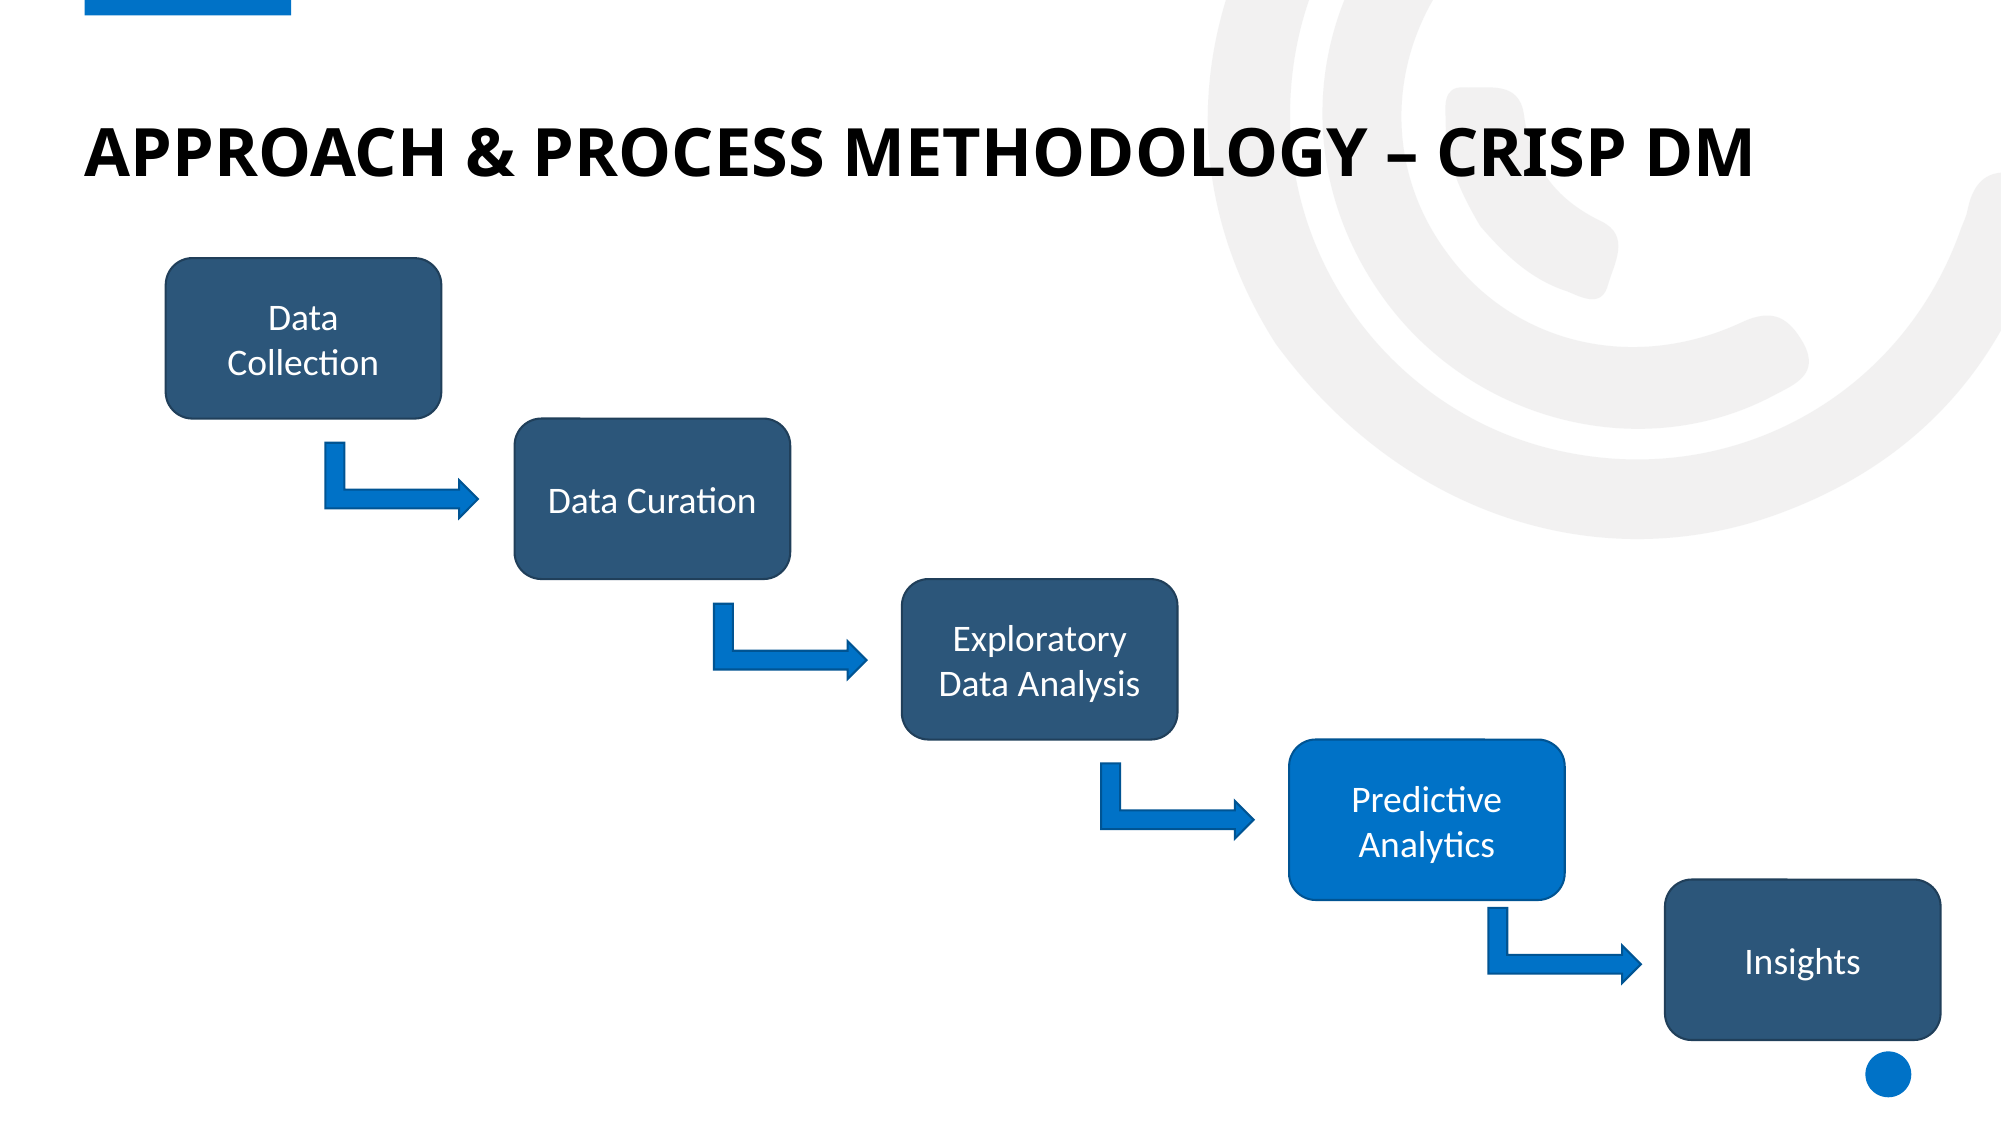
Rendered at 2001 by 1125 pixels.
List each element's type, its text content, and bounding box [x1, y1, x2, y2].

text_box Exploratory Data Analysis [900, 578, 1179, 741]
text_box [324, 441, 480, 521]
text_box [1100, 762, 1256, 842]
text_box Data Curation [513, 417, 792, 581]
text_box [712, 602, 868, 682]
text_box [1487, 906, 1643, 986]
text_box Data Collection [164, 257, 443, 420]
text_box Insights [1663, 878, 1942, 1042]
title Approach & Process Methodology – CRISP DM [84, 40, 1914, 192]
text_box Predictive Analytics [1288, 738, 1566, 902]
